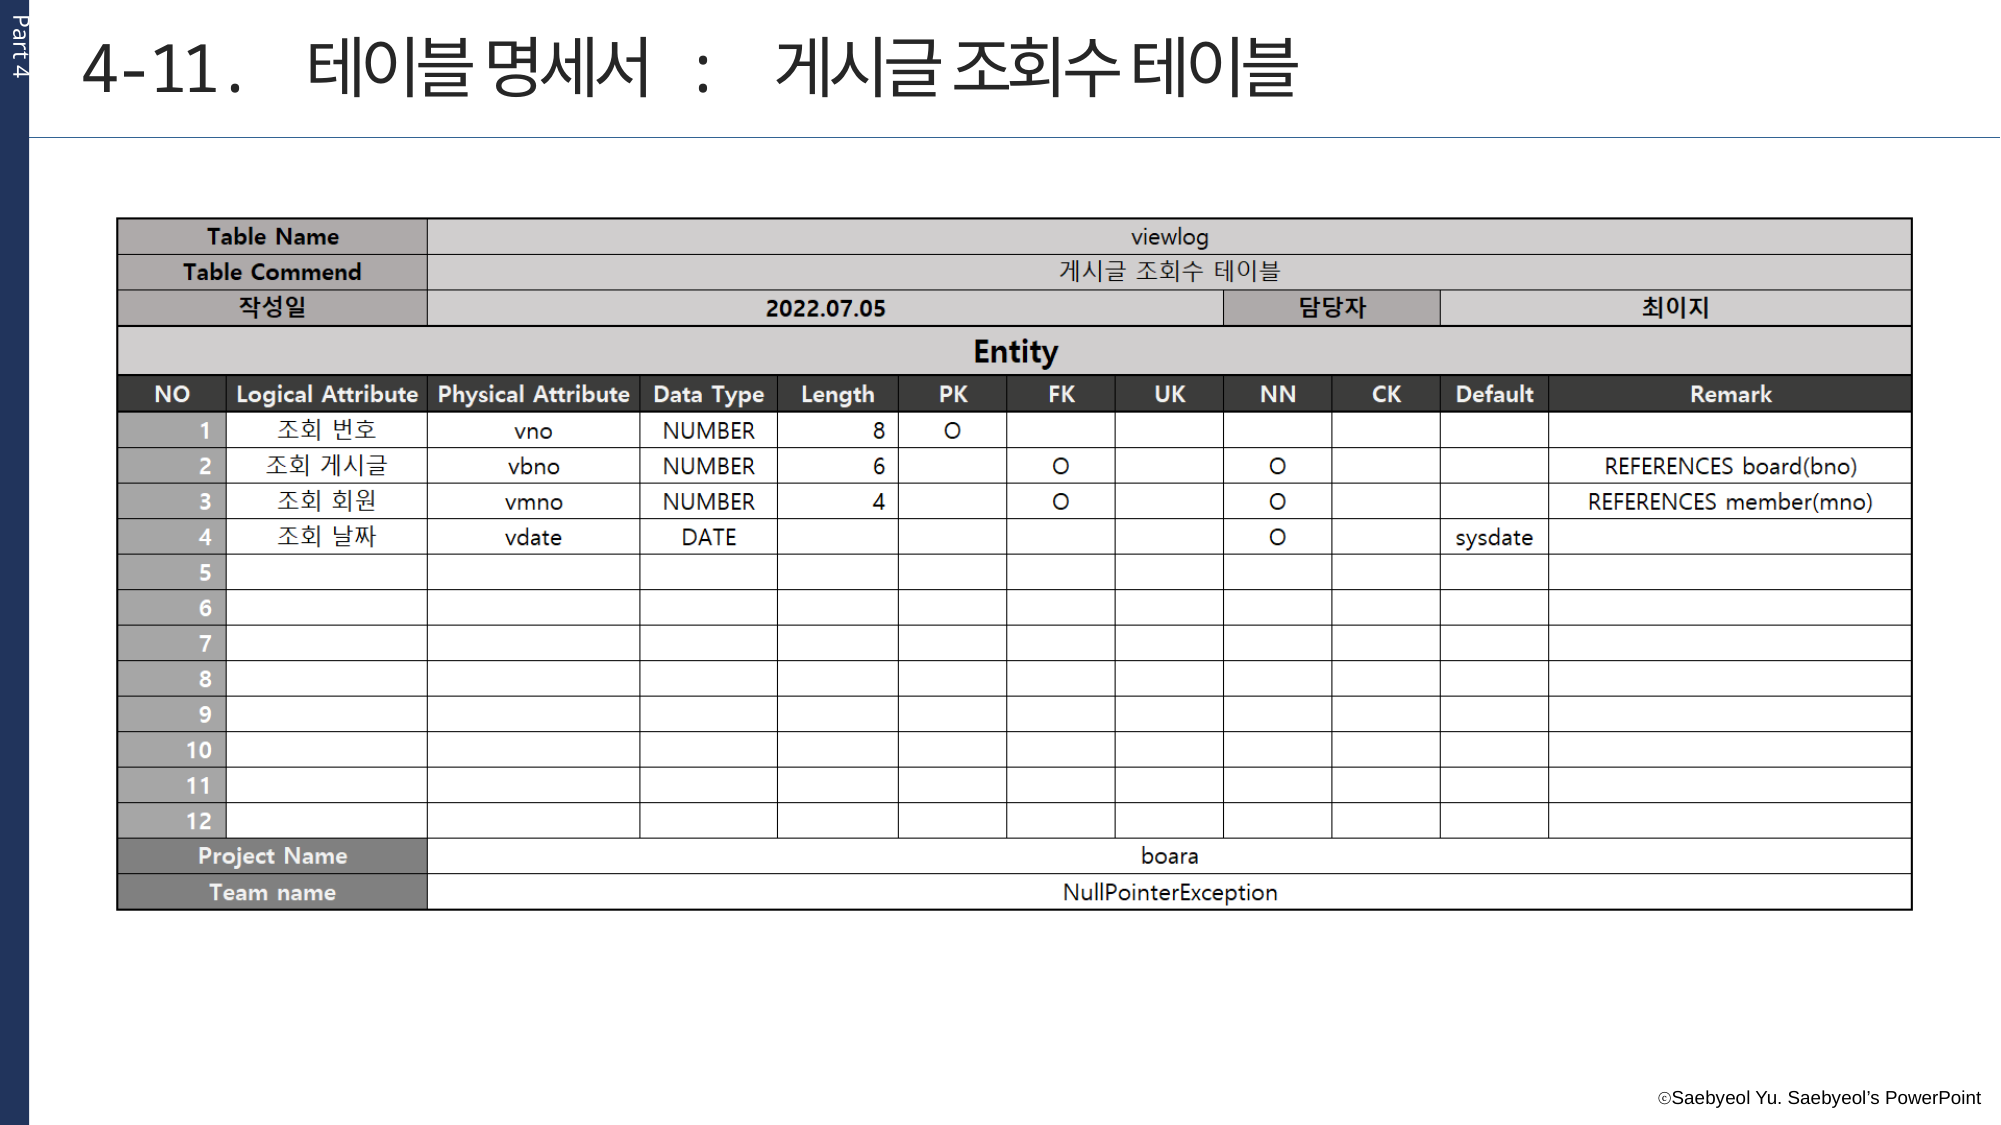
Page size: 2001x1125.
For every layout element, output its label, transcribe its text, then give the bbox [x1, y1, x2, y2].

text_box Part 4 [0, 0, 44, 304]
text_box [0, 304, 30, 1125]
picture [110, 208, 1915, 917]
text_box 4-11. 테이블 명세서 : 게시글 조회수 테이블 [65, 18, 1317, 113]
